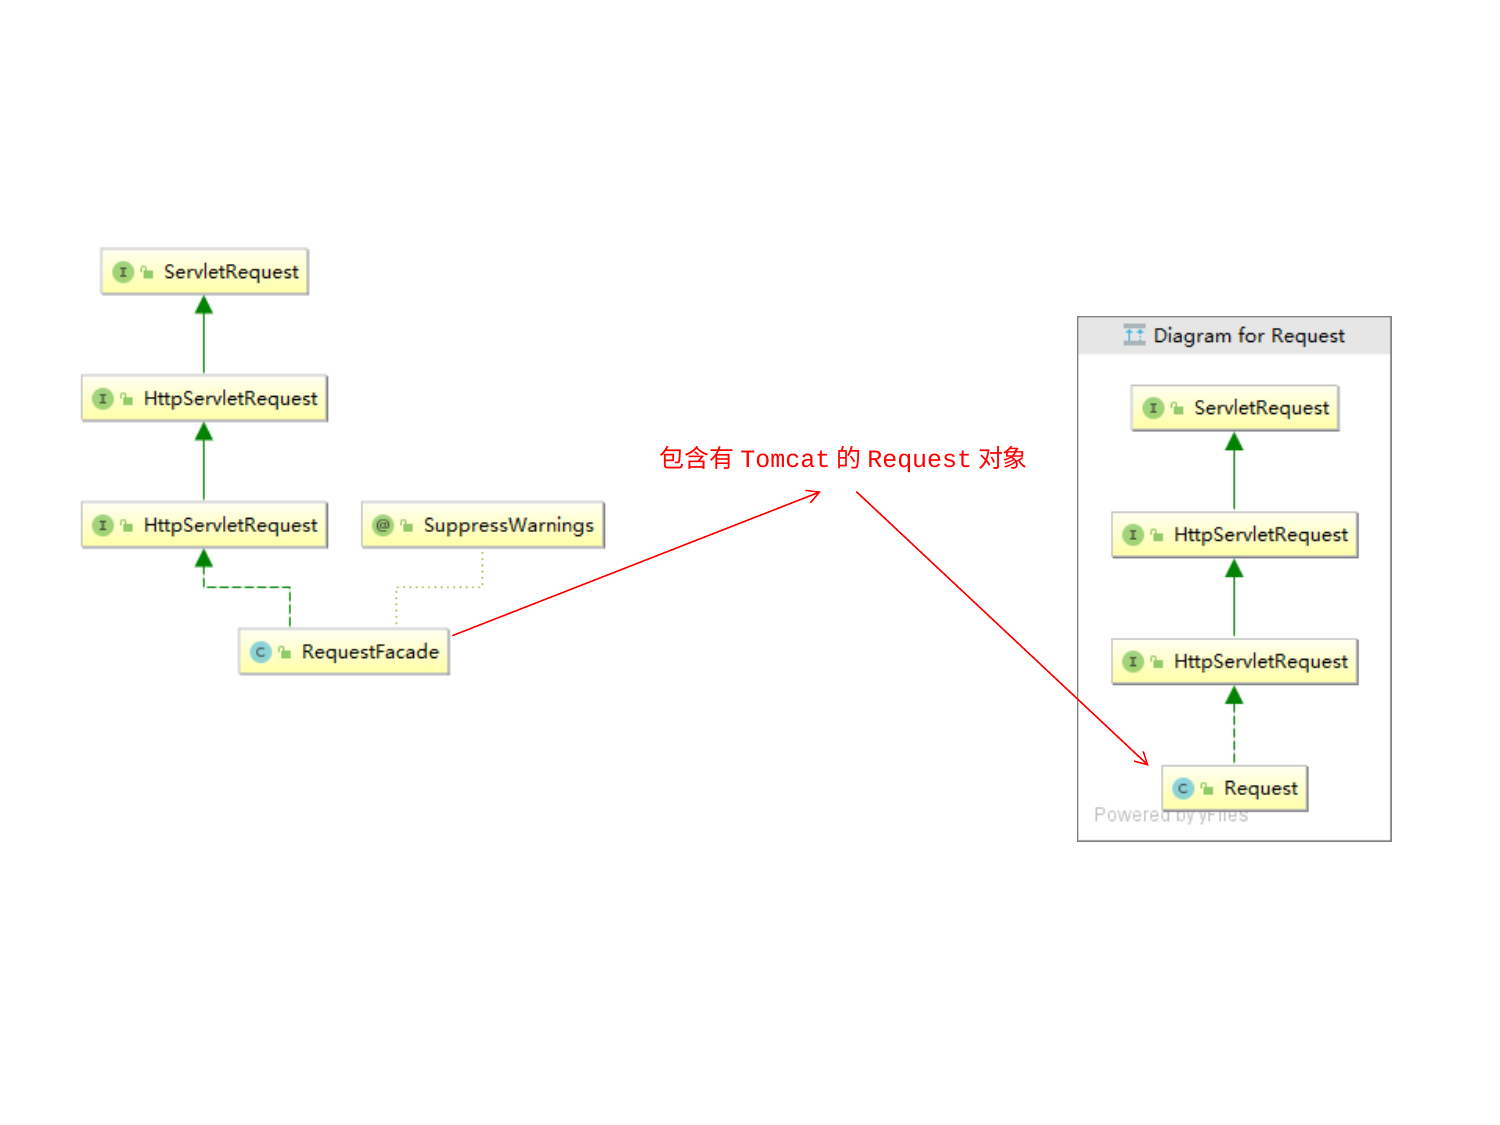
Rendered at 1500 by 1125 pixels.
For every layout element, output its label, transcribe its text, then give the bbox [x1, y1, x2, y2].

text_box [452, 491, 822, 636]
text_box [855, 491, 1149, 767]
picture [1077, 316, 1393, 843]
text_box 包含有Tomcat的Request对象 [660, 434, 1043, 480]
picture [14, 176, 655, 740]
